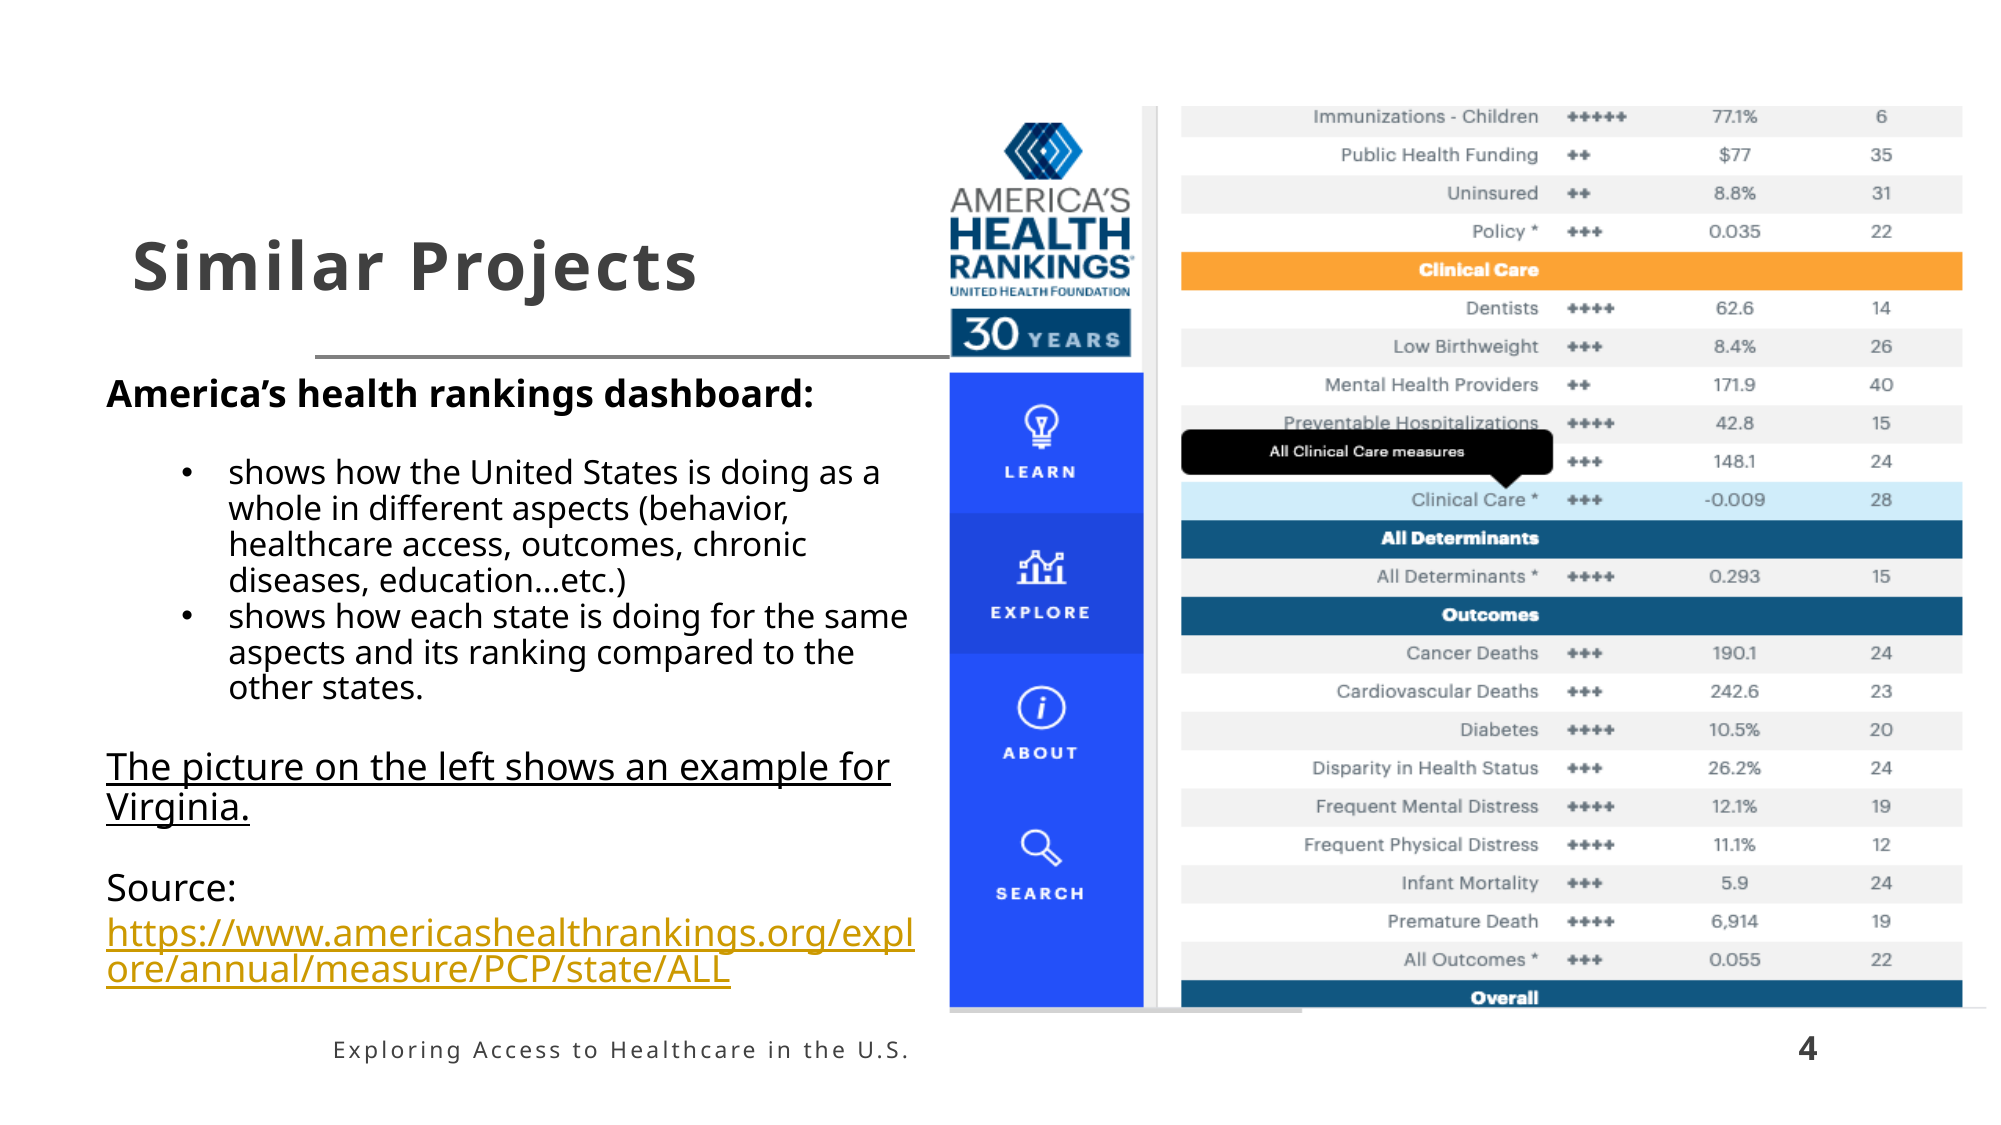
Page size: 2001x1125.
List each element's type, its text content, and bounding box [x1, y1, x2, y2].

title Similar Projects [114, 97, 1554, 319]
picture [949, 106, 1987, 1013]
text_box America’s health rankings dashboard: shows how the United States is doing as a whole in different aspects (behavior, healthcare access, outcomes, chronic diseases, education…etc.) shows how each state is doing for the same aspects and its ranking compared to the other states. The picture on the left shows an example for Virginia. Source: https://www.americashealthrankings.org/explore/annual/measure/PCP/state/ALL [91, 367, 939, 1008]
slide_number 3 [1780, 1013, 1976, 1088]
footer Exploring Access to Healthcare in the U.S. [315, 1012, 1245, 1088]
